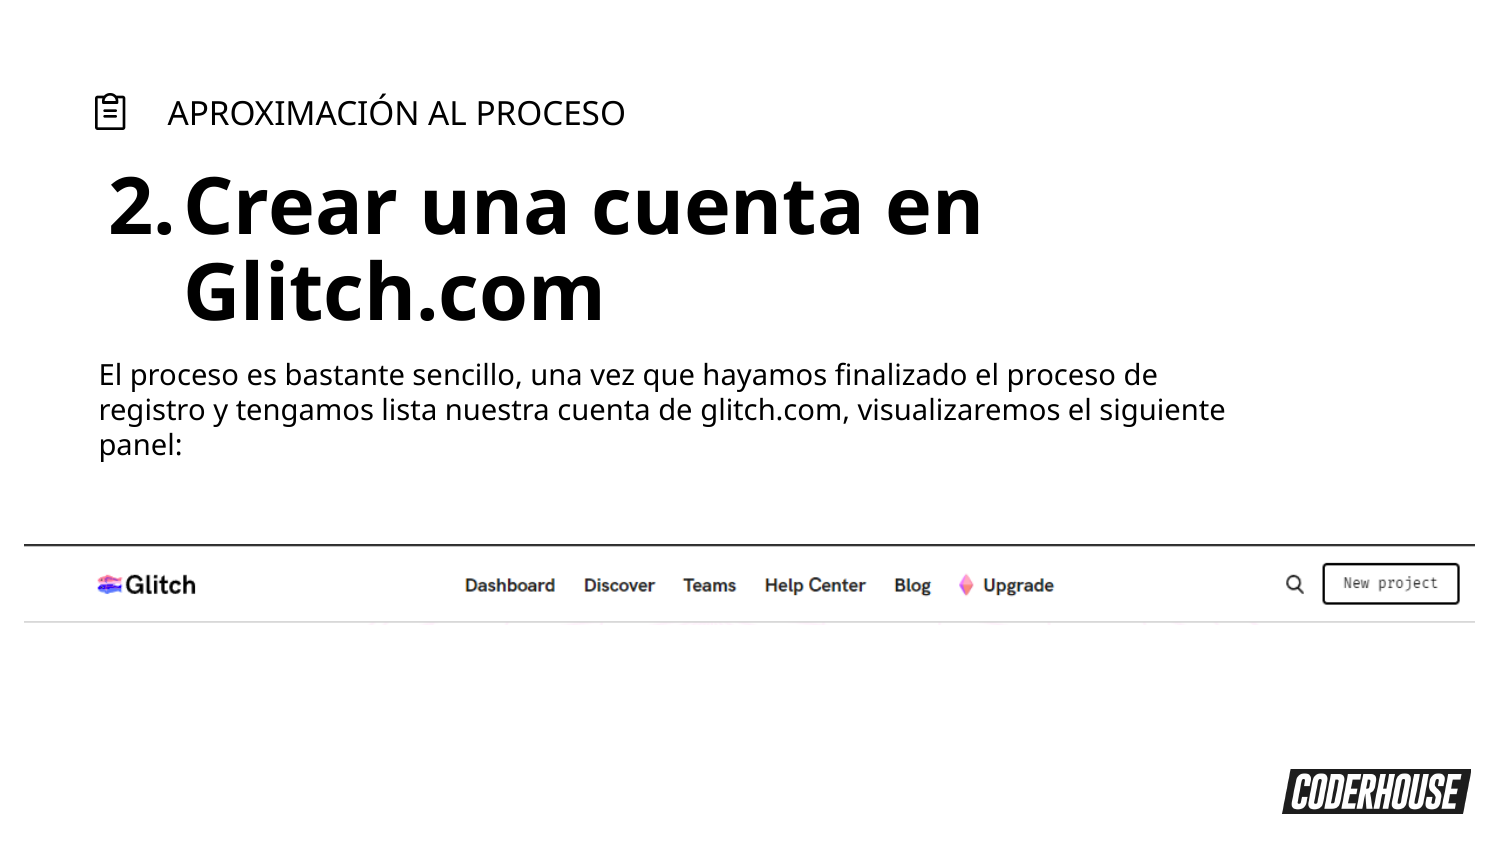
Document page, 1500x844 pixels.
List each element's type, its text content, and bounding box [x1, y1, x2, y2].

picture [24, 544, 1476, 625]
text_box APROXIMACIÓN AL PROCESO [152, 76, 761, 147]
text_box Crear una cuenta en Glitch.com [93, 151, 1327, 353]
picture [1281, 769, 1471, 814]
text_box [74, 76, 146, 148]
text_box El proceso es bastante sencillo, una vez que hayamos finalizado el proceso de registro y tengamos lista nuestra cuenta de glitch.com, visualizaremos el siguiente panel: [83, 341, 1283, 477]
